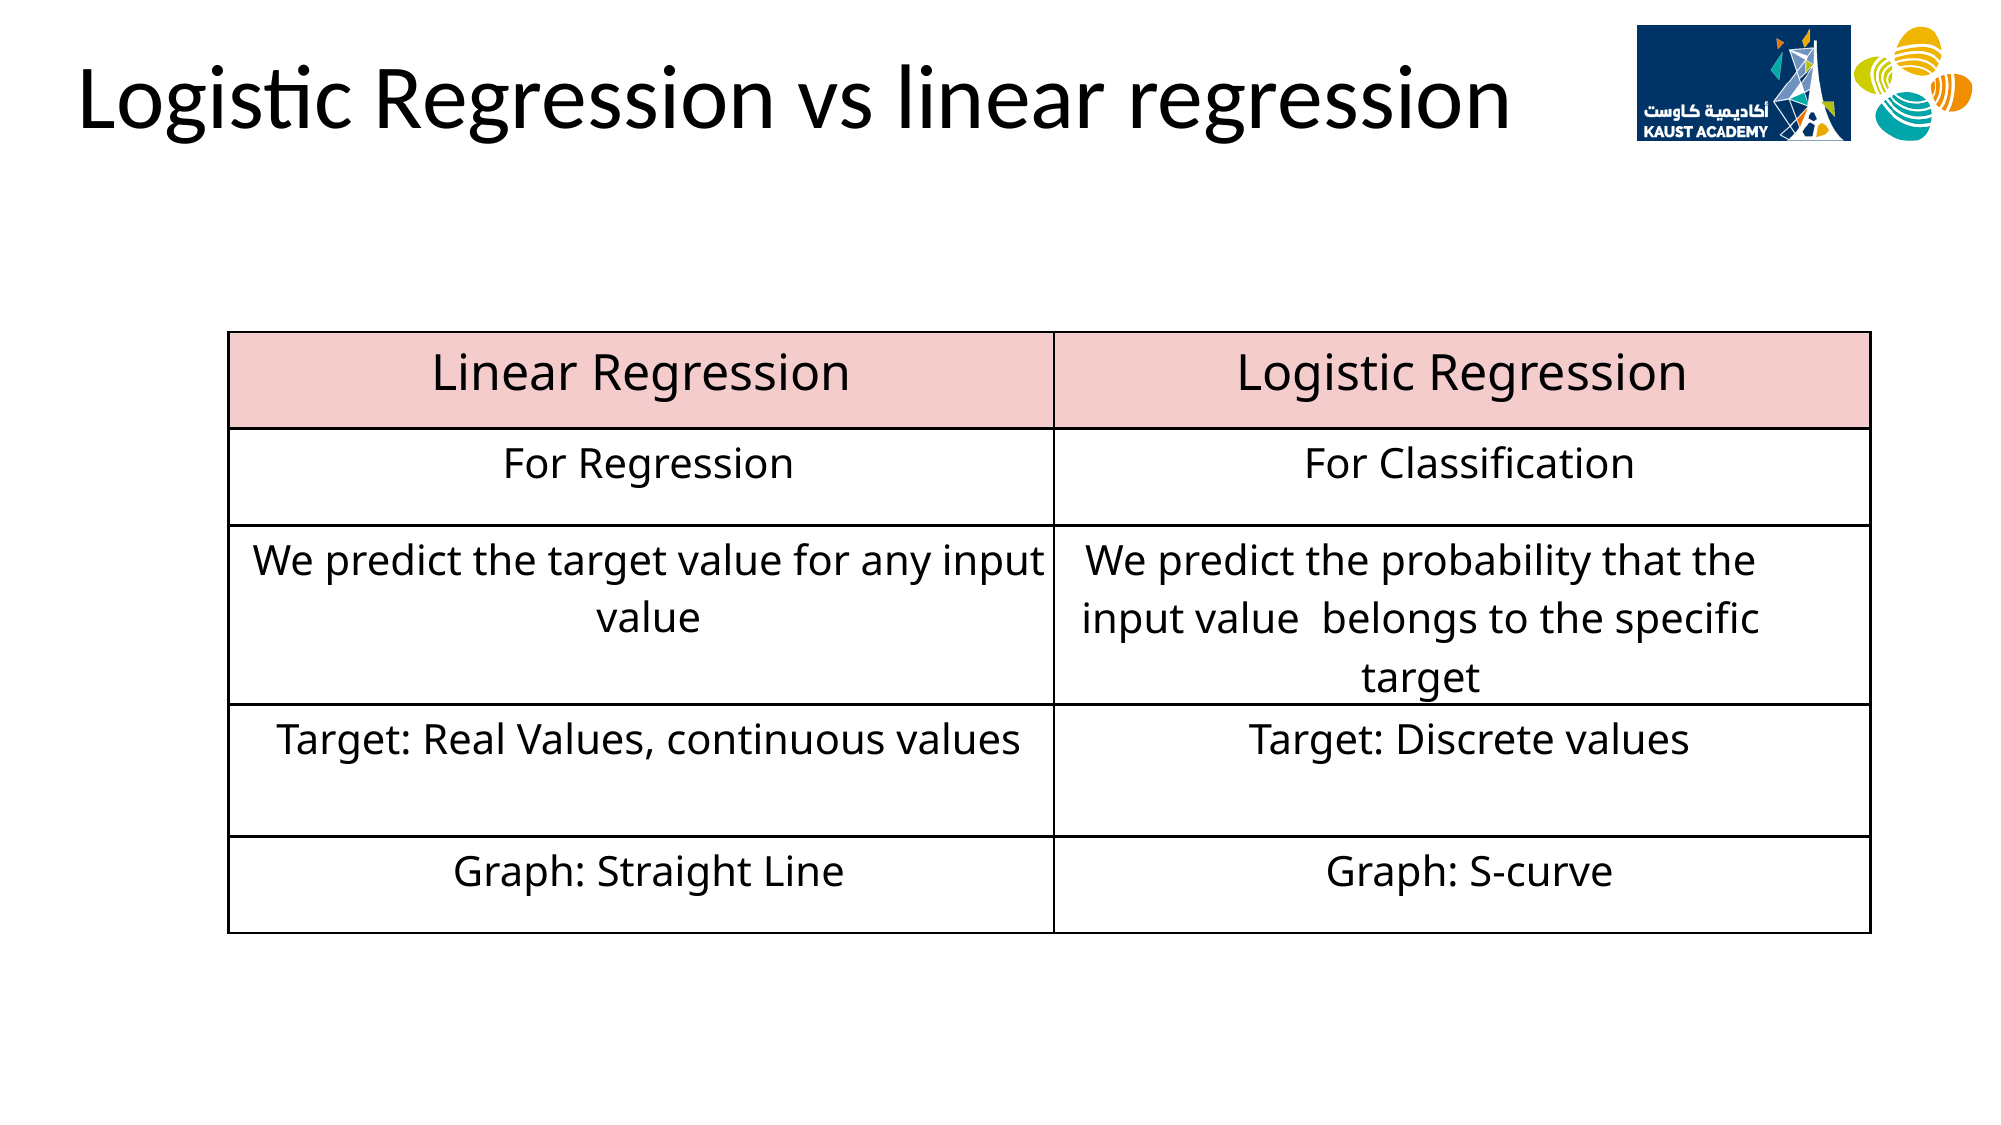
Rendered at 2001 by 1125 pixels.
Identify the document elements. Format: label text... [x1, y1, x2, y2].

table_header Linear Regression [230, 333, 1053, 427]
table_cell For Regression [230, 430, 1053, 524]
title Logistic Regression vs linear regression [76, 0, 1644, 187]
table_cell Target: Discrete values [1055, 706, 1869, 835]
picture [1644, 25, 1978, 141]
table_header Logistic Regression [1055, 333, 1869, 427]
table_cell Target: Real Values, continuous values [230, 706, 1053, 835]
table_cell We predict the probability that the input value belongs to the specific target [1055, 527, 1869, 703]
table_cell For Classification [1055, 430, 1869, 524]
table_cell Graph: S-curve [1055, 838, 1869, 932]
table_cell We predict the target value for any input value [230, 527, 1053, 703]
table_cell Graph: Straight Line [230, 838, 1053, 932]
